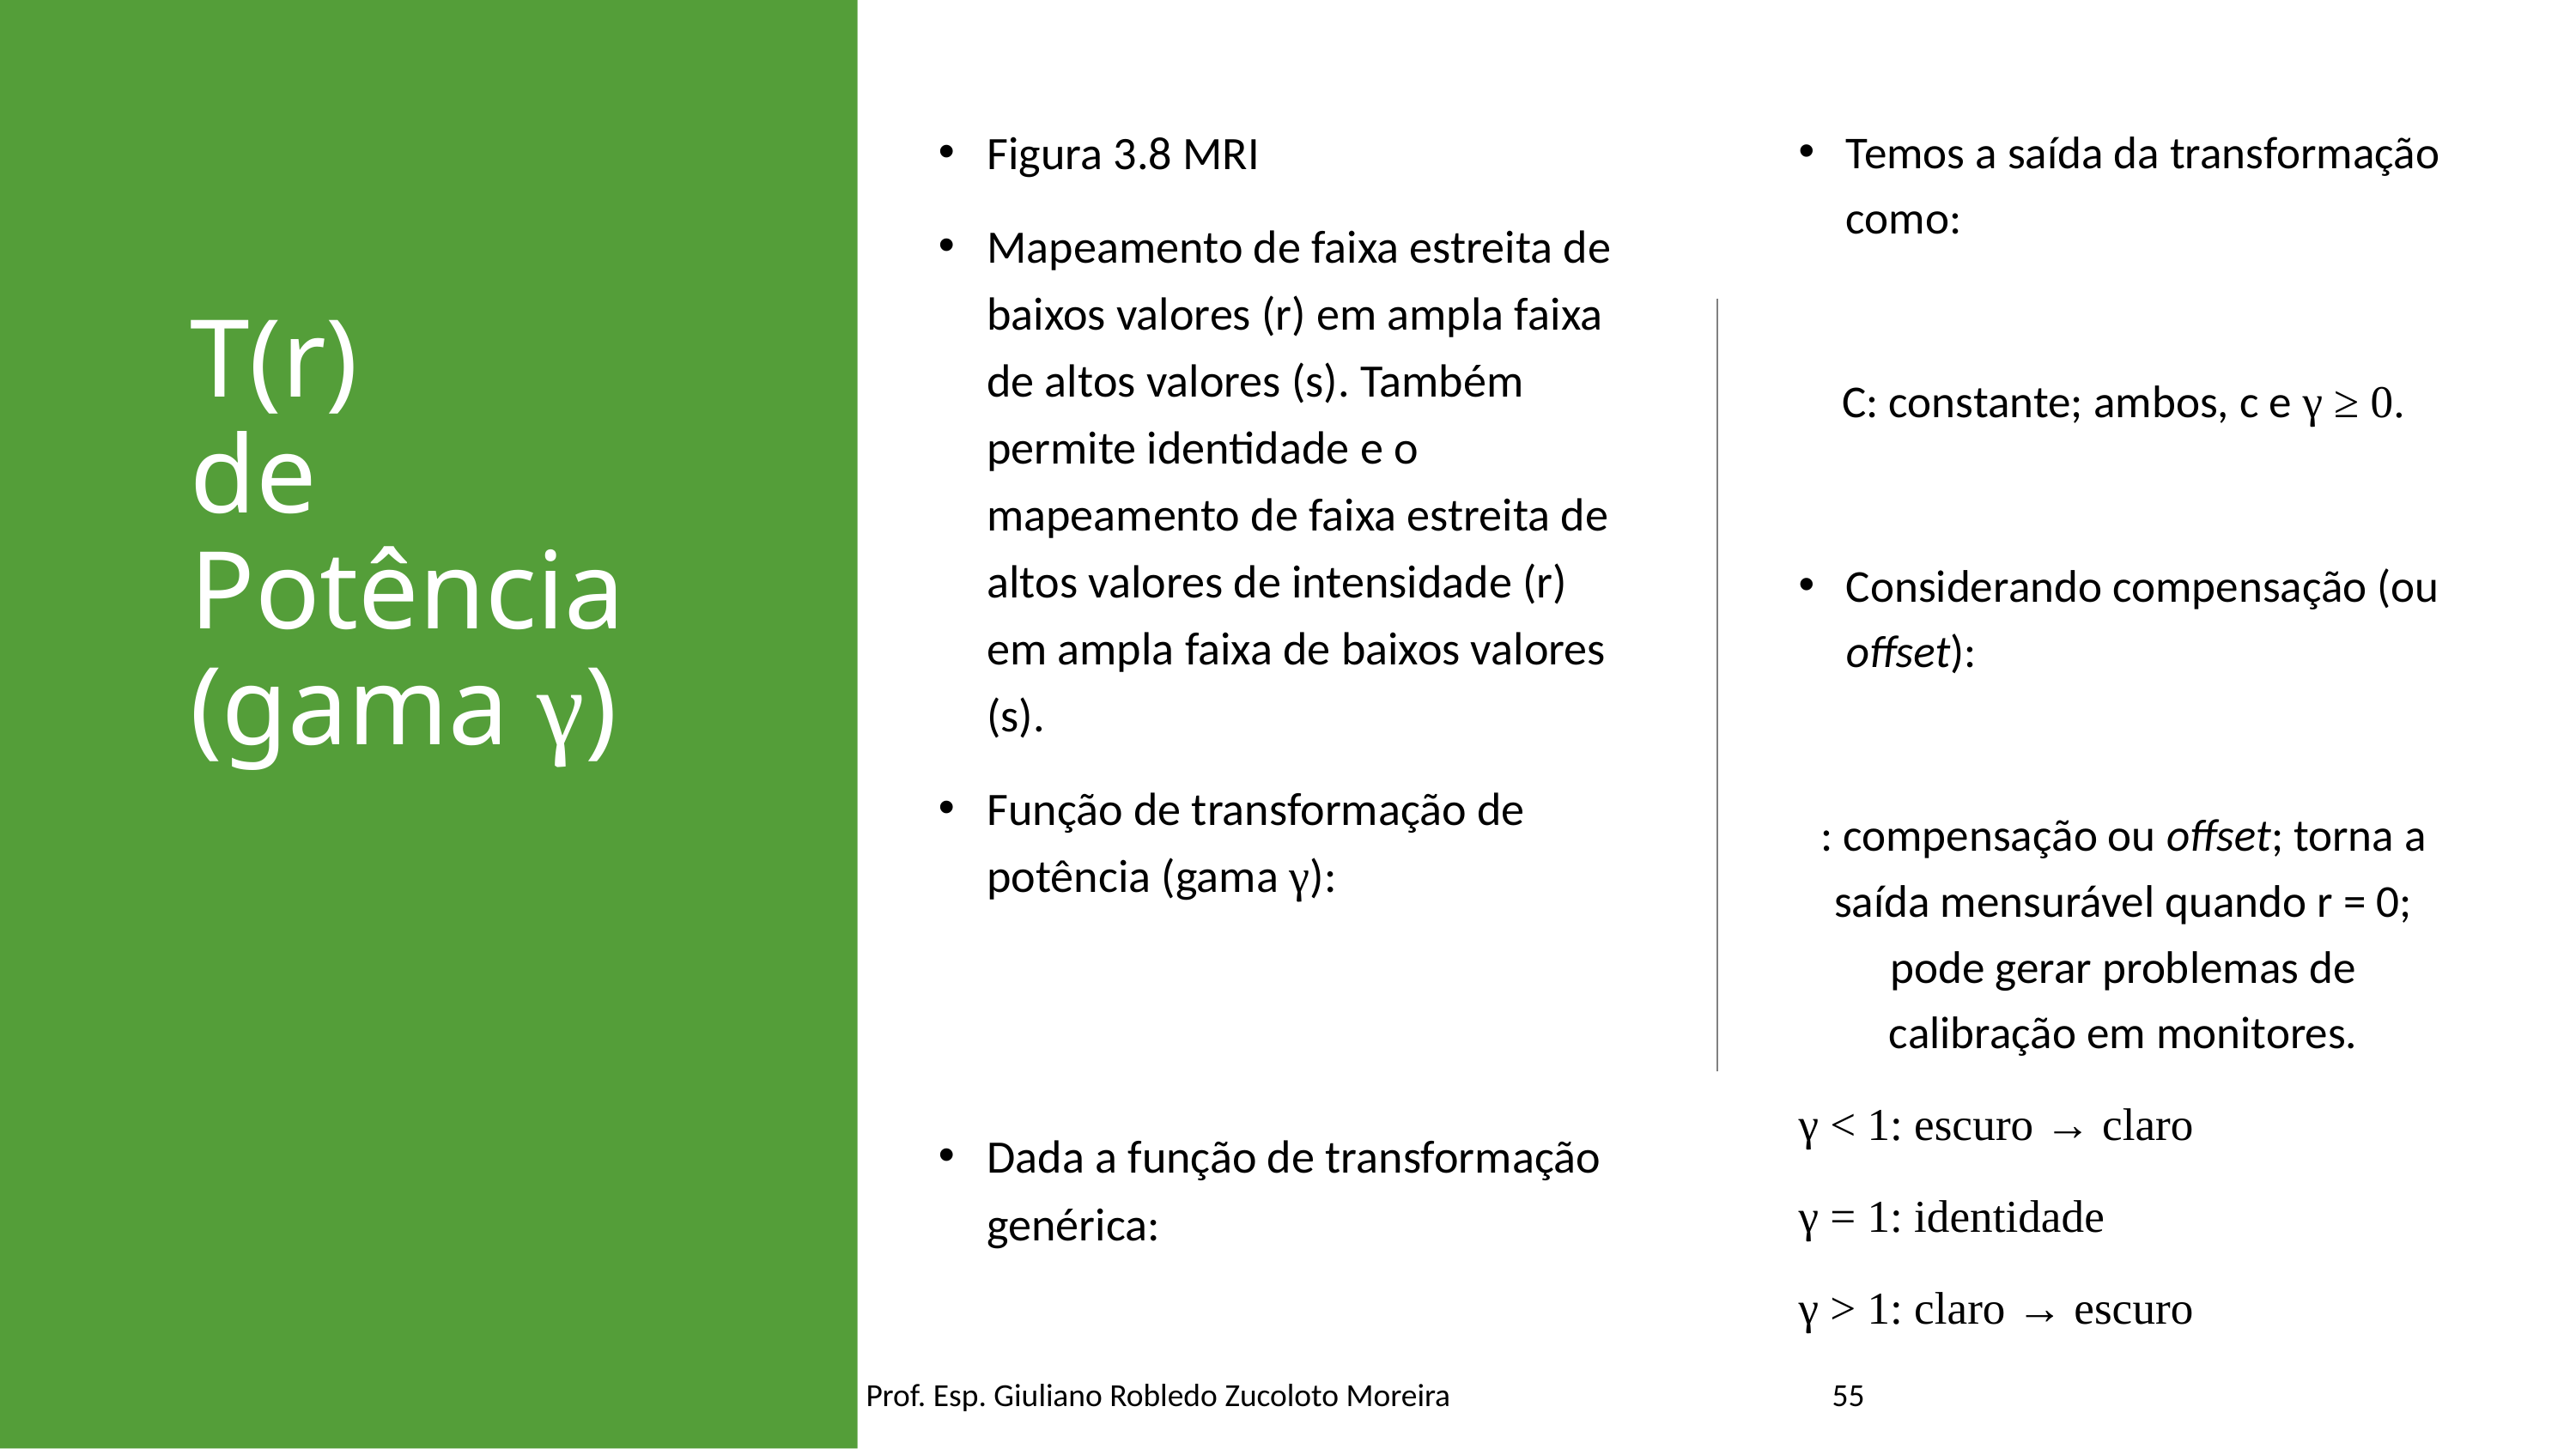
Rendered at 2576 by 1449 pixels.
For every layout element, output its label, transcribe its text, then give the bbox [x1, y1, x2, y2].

footer Prof. Esp. Giuliano Robledo Zucoloto Moreira [853, 1343, 1723, 1420]
title T(r) de Potência (gama γ) [177, 298, 790, 1221]
slide_number 55 [1819, 1343, 2399, 1420]
text_box [0, 0, 859, 1449]
